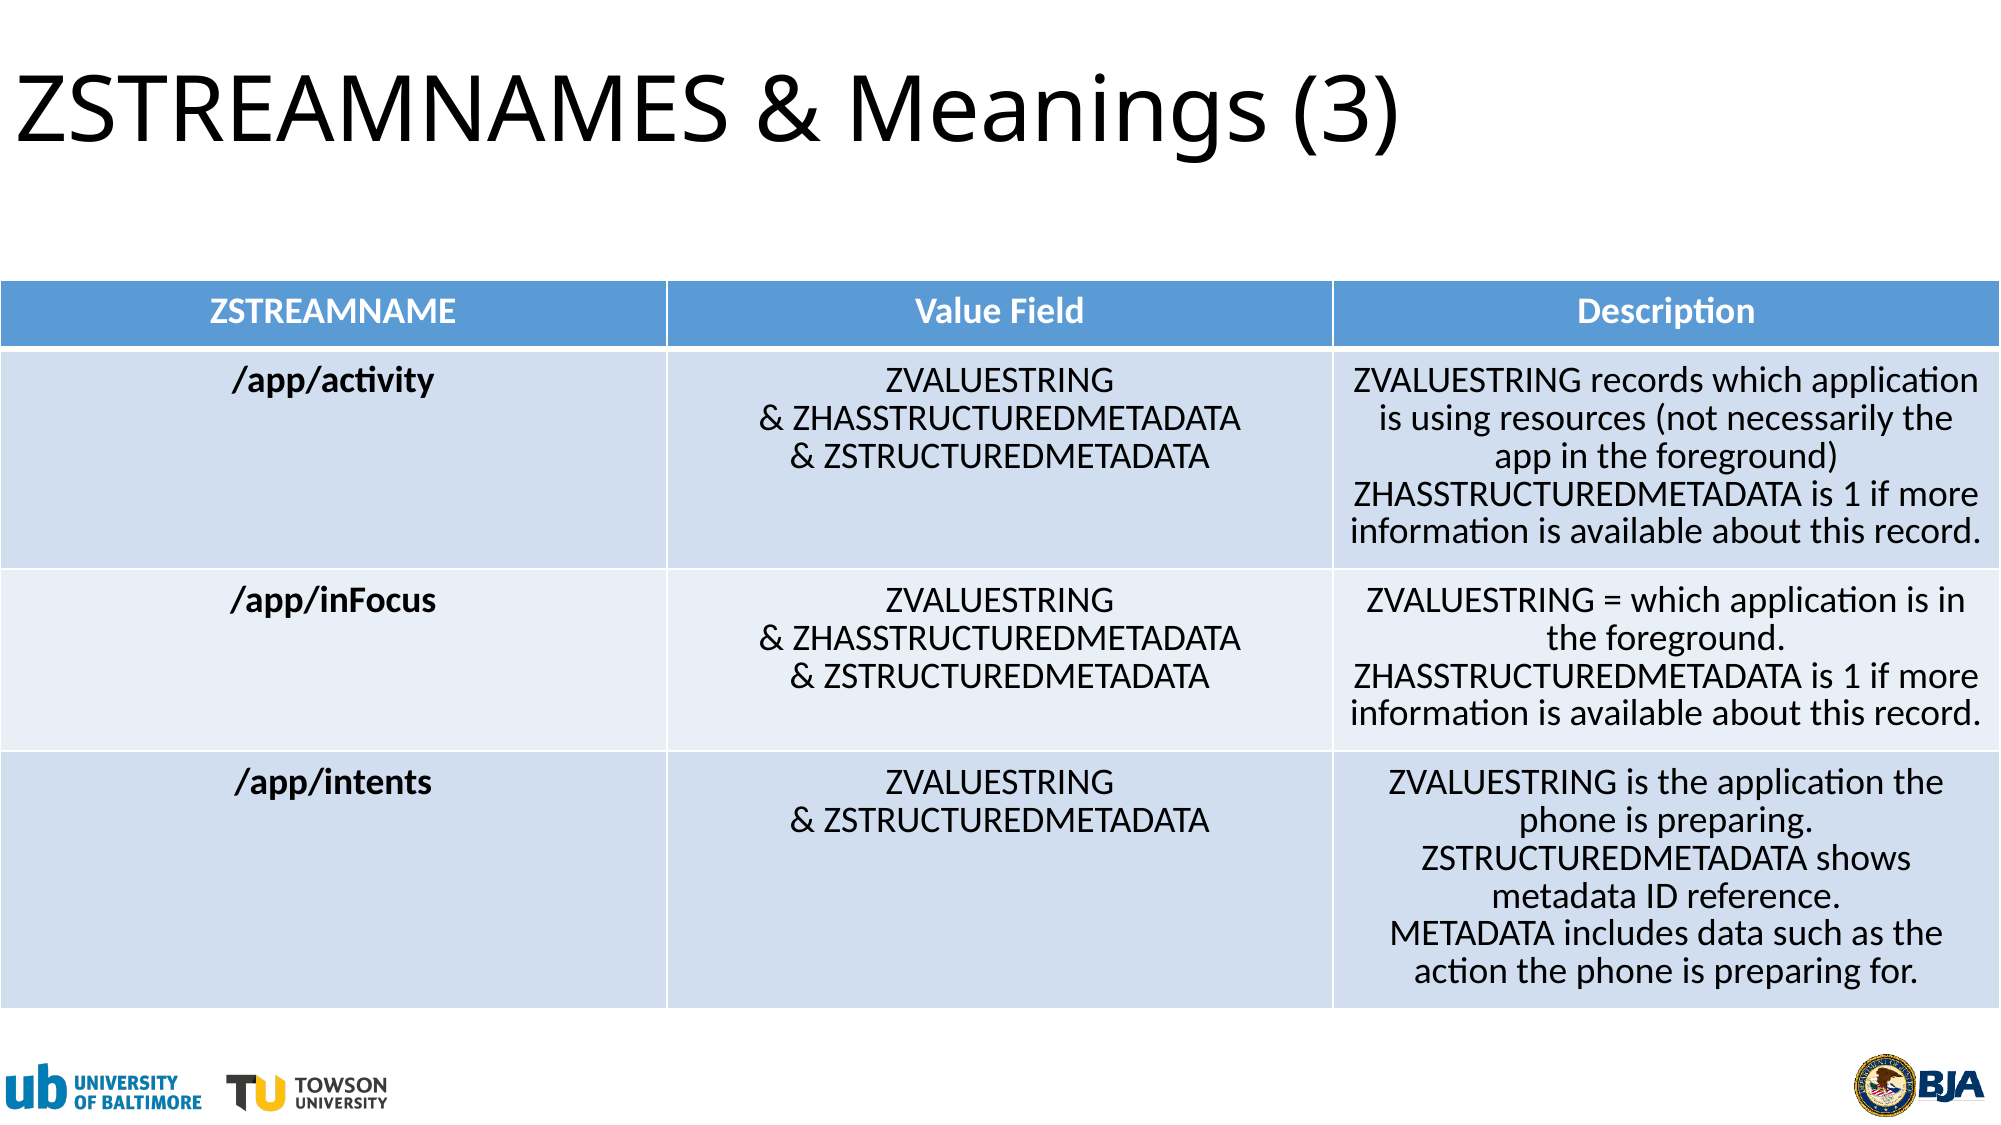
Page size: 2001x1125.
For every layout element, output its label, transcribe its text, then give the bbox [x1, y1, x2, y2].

table_header Description [1334, 281, 1999, 346]
table_cell ZVALUESTRING records which application is using resources (not necessarily the app in the foreground) ZHASSTRUCTUREDMETADATA is 1 if more information is available about this record. [1334, 352, 1999, 568]
table_cell ZVALUESTRING & ZHASSTRUCTUREDMETADATA & ZSTRUCTUREDMETADATA [668, 570, 1332, 750]
table_cell ZVALUESTRING & ZSTRUCTUREDMETADATA [668, 752, 1332, 1008]
table_cell ZVALUESTRING = which application is in the foreground. ZHASSTRUCTUREDMETADATA is 1 if more information is available about this record. [1334, 570, 1999, 750]
table_cell /app/intents [1, 752, 666, 1008]
table_cell /app/activity [1, 352, 666, 568]
table_cell ZVALUESTRING & ZHASSTRUCTUREDMETADATA & ZSTRUCTUREDMETADATA [668, 352, 1332, 568]
picture [0, 1031, 407, 1125]
title ZSTREAMNAMES & Meanings (3) [0, 3, 1725, 221]
picture [1854, 1054, 1986, 1117]
table_header ZSTREAMNAME [1, 281, 666, 346]
table_header Value Field [668, 281, 1332, 346]
table_cell ZVALUESTRING is the application the phone is preparing. ZSTRUCTUREDMETADATA shows metadata ID reference. METADATA includes data such as the action the phone is preparing for. [1334, 752, 1999, 1008]
table_cell /app/inFocus [1, 570, 666, 750]
